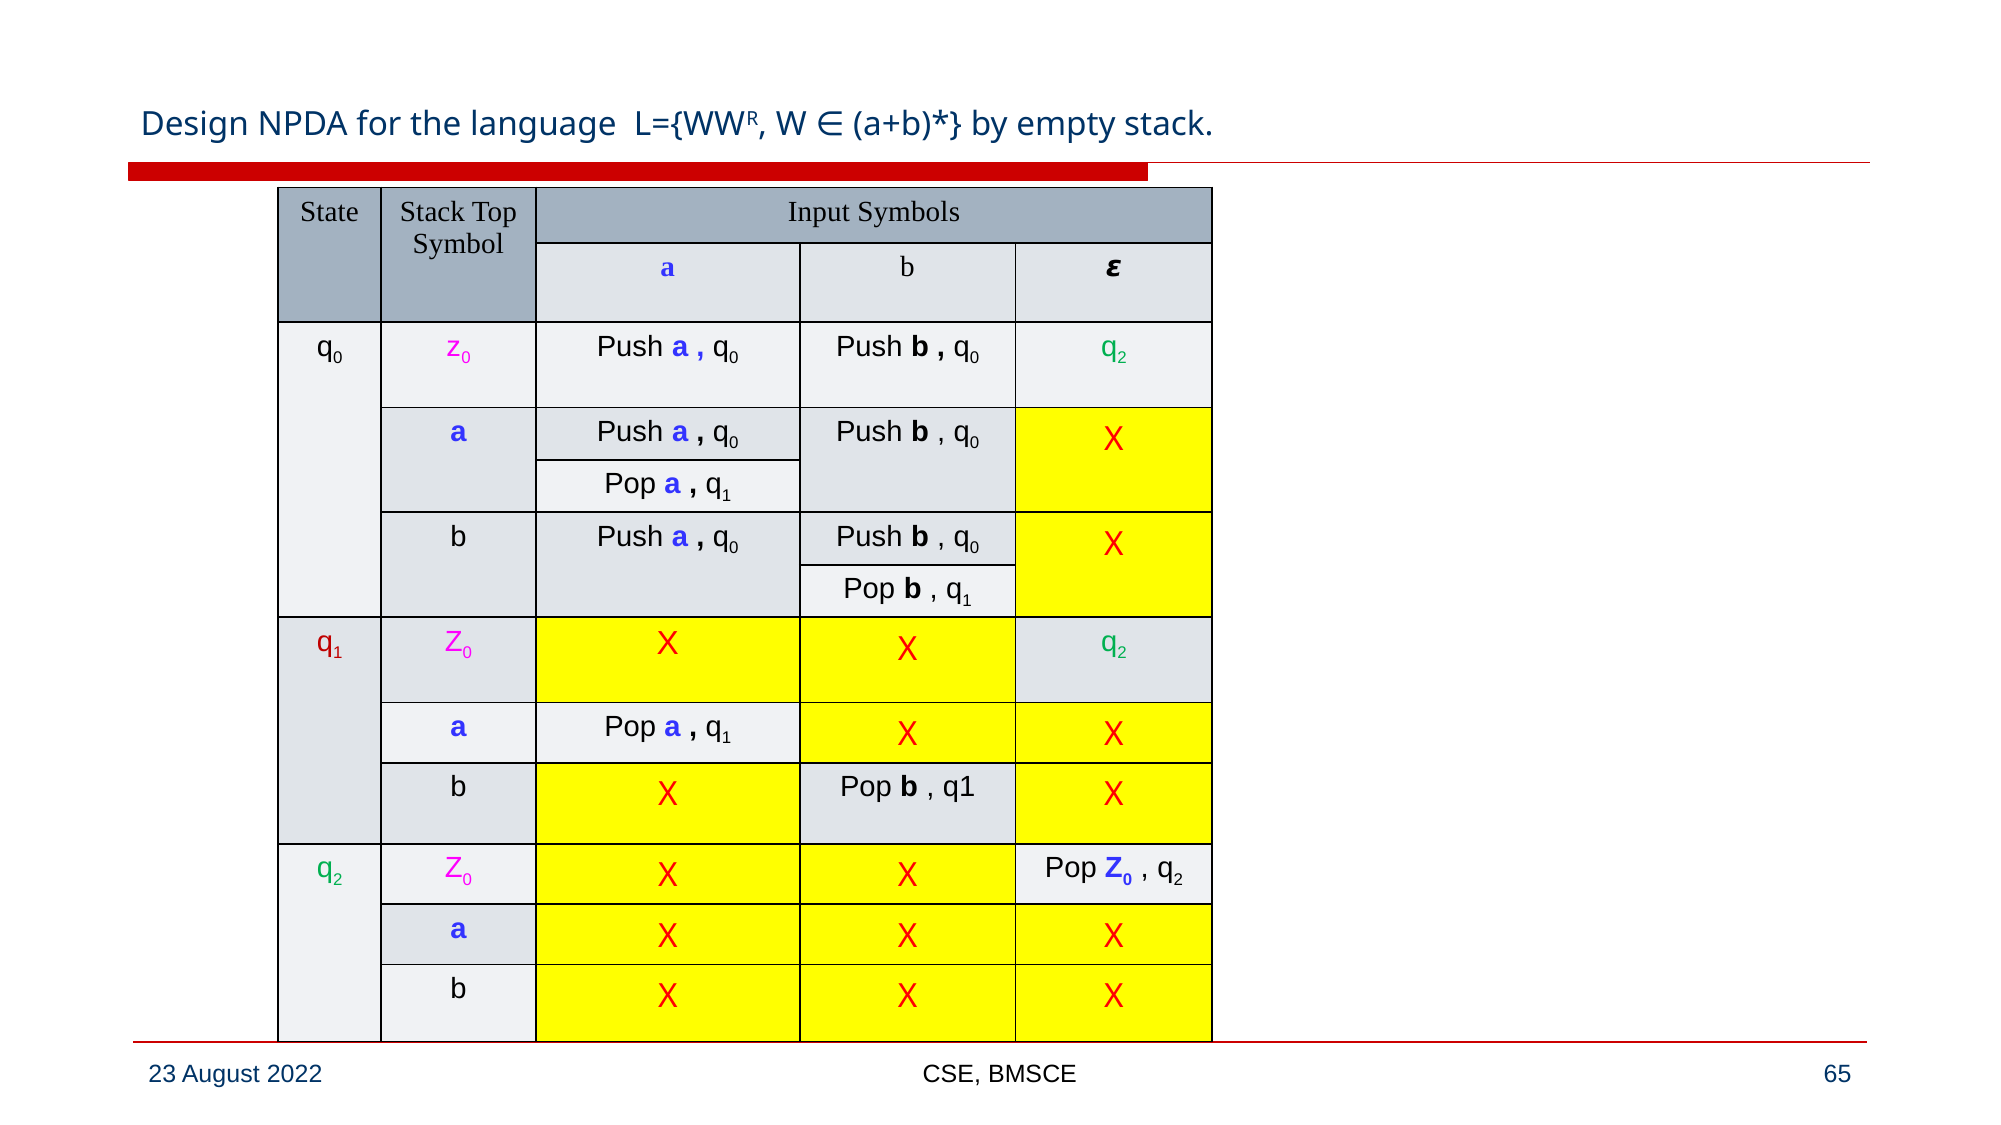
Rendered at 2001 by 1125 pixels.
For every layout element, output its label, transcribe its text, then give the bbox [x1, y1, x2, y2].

table_cell q2 [279, 845, 380, 1041]
table_cell z0 [382, 323, 535, 407]
table_cell X [537, 845, 799, 903]
table_cell Pop b , q1 [801, 566, 1015, 616]
footer CSE, BMSCE [683, 1050, 1317, 1103]
table_cell q2 [1016, 323, 1211, 407]
table_cell X [801, 703, 1015, 762]
table_cell b [801, 244, 1015, 321]
table_cell X [1016, 764, 1211, 843]
table_cell 𝞮 [1016, 244, 1211, 321]
table_cell q2 [1016, 618, 1211, 702]
table_cell X [1016, 965, 1211, 1041]
table_header Input Symbols [537, 188, 1211, 242]
table_cell X [1016, 905, 1211, 964]
table_header State [279, 188, 380, 321]
table_cell a [537, 244, 799, 321]
table_cell X [801, 965, 1015, 1041]
table_cell Z0 [382, 845, 535, 903]
table_cell Pop Z0 , q2 [1016, 845, 1211, 903]
table_cell X [537, 764, 799, 843]
table_header Stack Top Symbol [382, 188, 535, 321]
table_cell a [382, 408, 535, 511]
table_cell X [1016, 703, 1211, 762]
table_cell Pop a , q1 [537, 461, 799, 511]
table_cell X [537, 618, 799, 702]
table_cell Push b , q0 [801, 323, 1015, 407]
title Design NPDA for the language L={WWR, W ∈ (a+b)*} by empty stack. [125, 24, 1876, 150]
table_cell b [382, 513, 535, 616]
table_cell q0 [279, 323, 380, 616]
table_cell Push a , q0 [537, 513, 799, 616]
table_cell Pop a , q1 [537, 703, 799, 762]
table_cell Z0 [382, 618, 535, 702]
table_cell X [537, 965, 799, 1041]
table_cell Push a , q0 [537, 408, 799, 459]
table_cell a [382, 905, 535, 964]
table_cell Push a , q0 [537, 323, 799, 407]
table_cell Pop b , q1 [801, 764, 1015, 843]
table_cell X [801, 845, 1015, 903]
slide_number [133, 1050, 567, 1103]
table_cell X [1016, 408, 1211, 511]
slide_number ‹#› [1433, 1050, 1867, 1103]
table_cell q1 [279, 618, 380, 843]
table_cell X [1016, 513, 1211, 616]
table_cell Push b , q0 [801, 408, 1015, 511]
table_cell X [537, 905, 799, 964]
table_cell a [382, 703, 535, 762]
table_cell b [382, 965, 535, 1041]
table_cell b [382, 764, 535, 843]
table_cell X [801, 905, 1015, 964]
table_cell X [801, 618, 1015, 702]
table_cell Push b , q0 [801, 513, 1015, 564]
